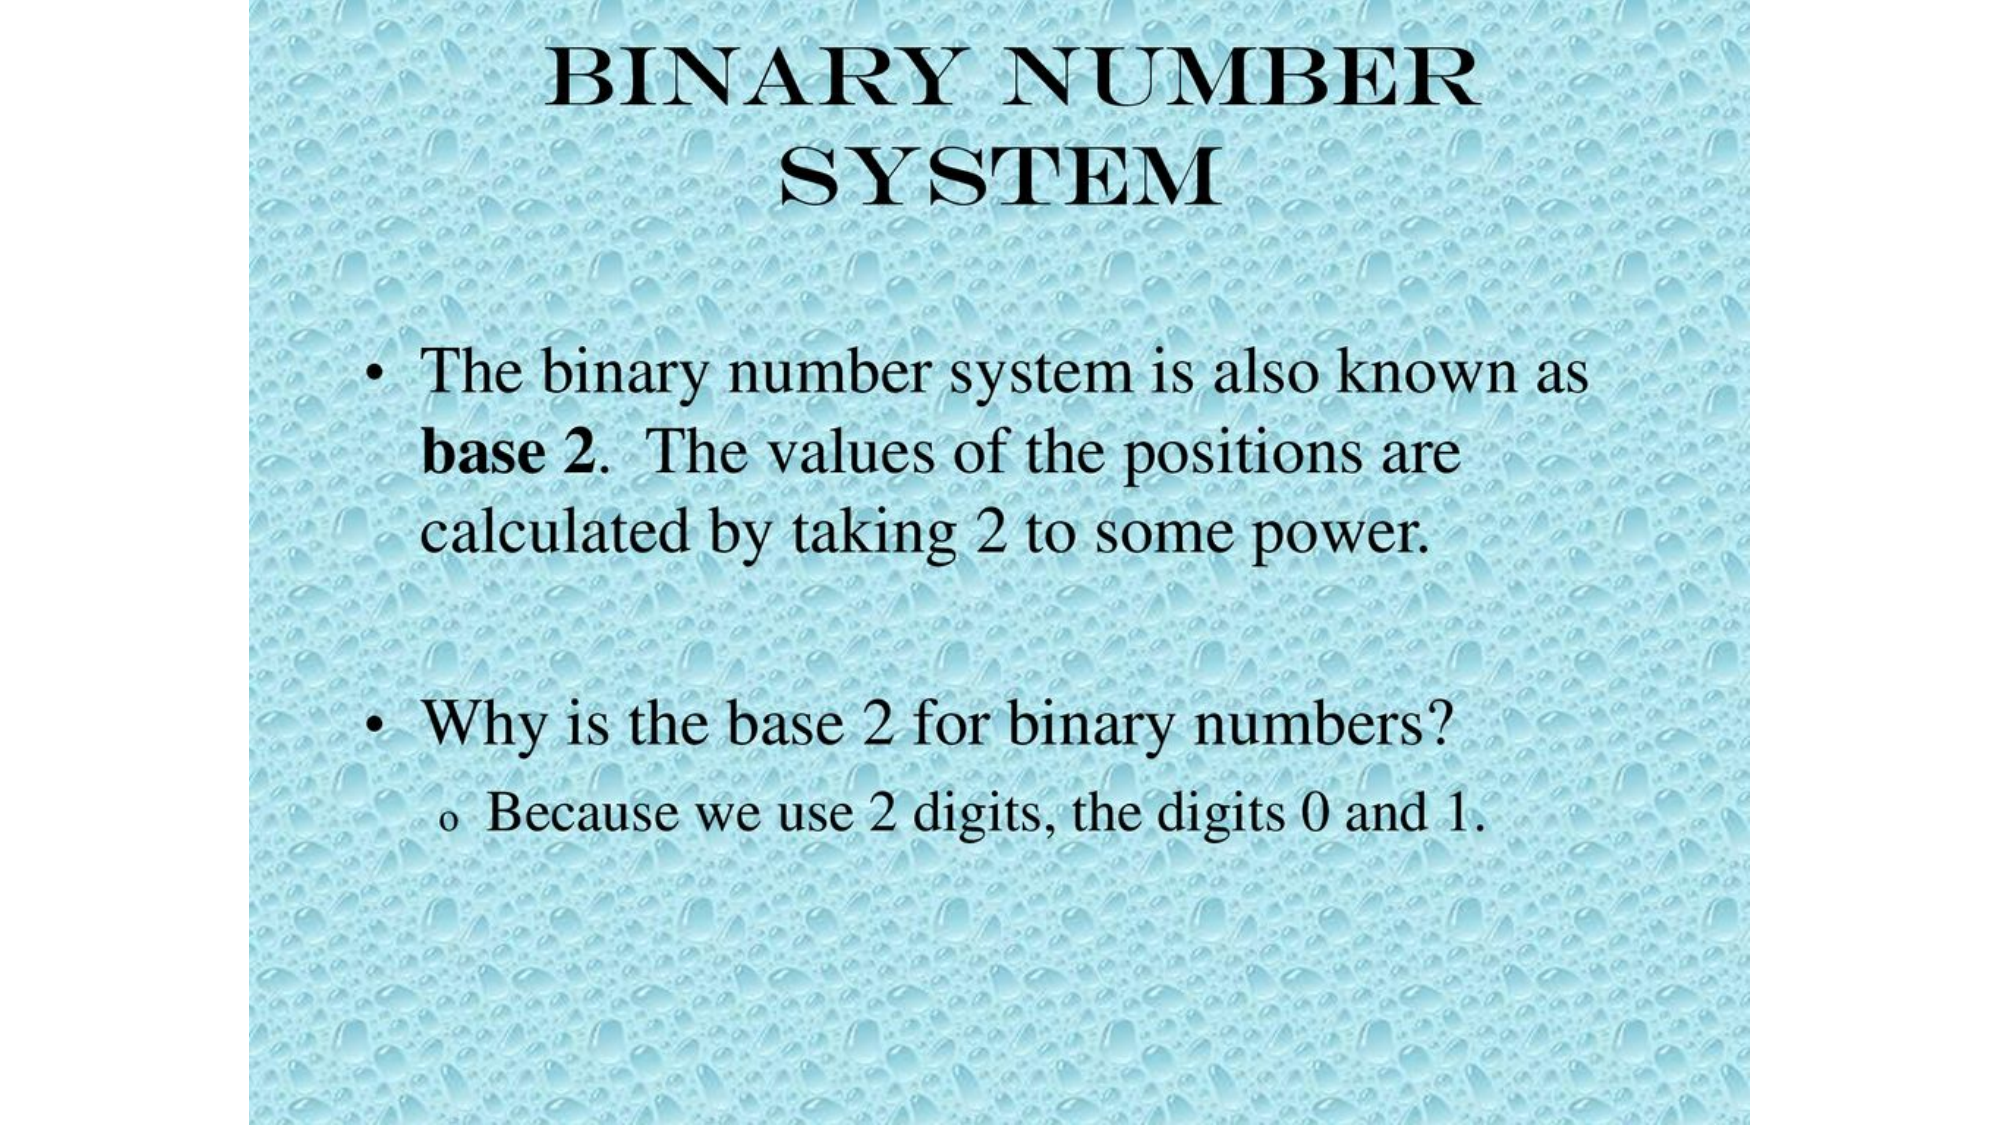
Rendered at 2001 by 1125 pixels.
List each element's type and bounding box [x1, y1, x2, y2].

picture [249, 0, 1750, 1125]
